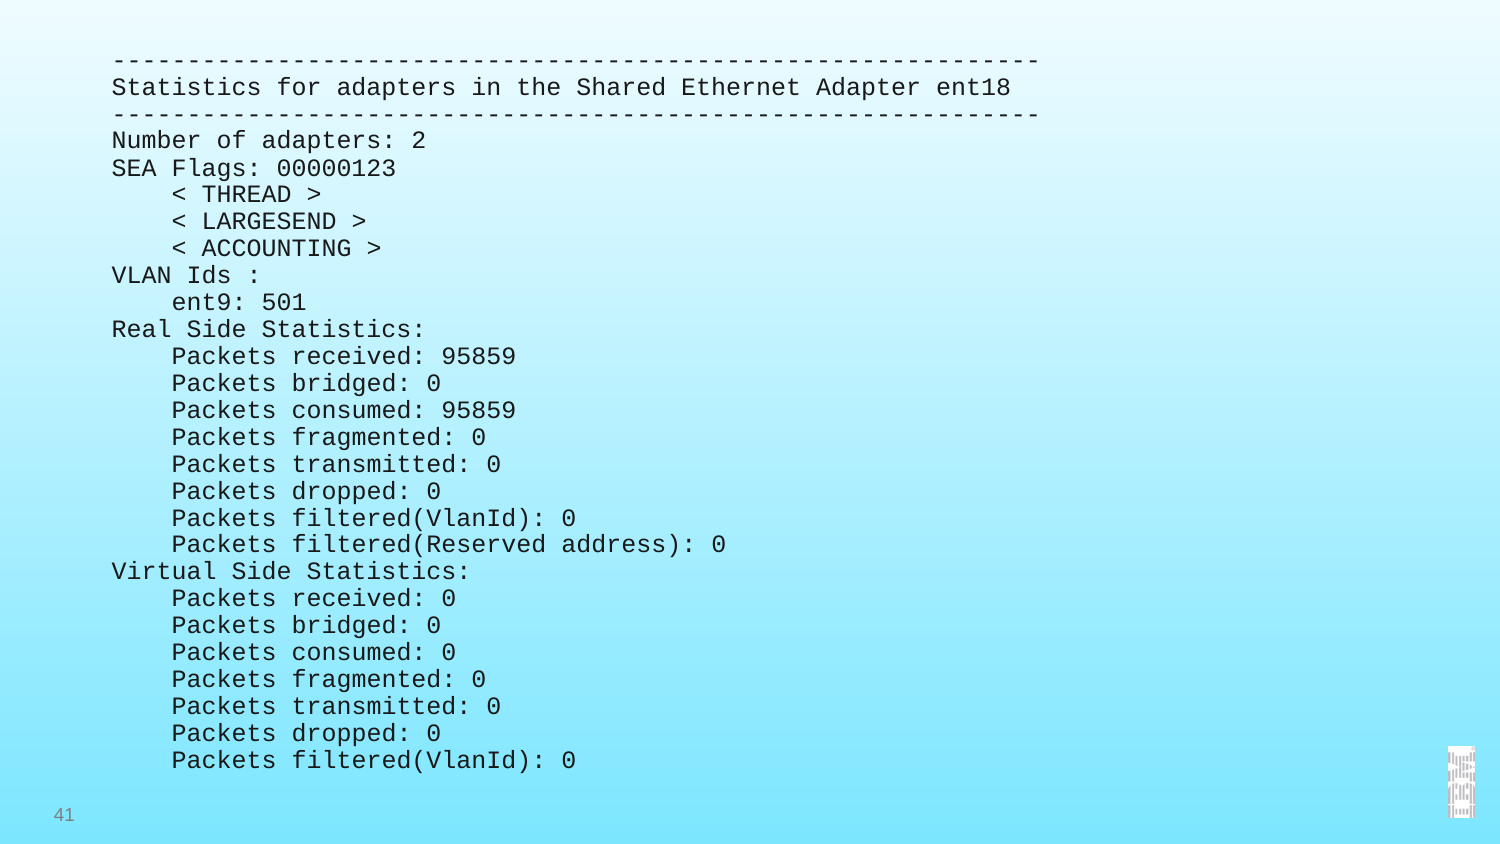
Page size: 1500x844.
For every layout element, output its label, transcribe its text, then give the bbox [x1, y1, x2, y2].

text_box -------------------------------------------------------------- Statistics for adapters in the Shared Ethernet Adapter ent18 -------------------------------------------------------------- Number of adapters: 2 SEA Flags: 00000123 < THREAD > < LARGESEND > < ACCOUNTING > VLAN Ids : ent9: 501 Real Side Statistics: Packets received: 95859 Packets bridged: 0 Packets consumed: 95859 Packets fragmented: 0 Packets transmitted: 0 Packets dropped: 0 Packets filtered(VlanId): 0 Packets filtered(Reserved address): 0 Virtual Side Statistics: Packets received: 0 Packets bridged: 0 Packets consumed: 0 Packets fragmented: 0 Packets transmitted: 0 Packets dropped: 0 Packets filtered(VlanId): 0 [96, 39, 1264, 782]
slide_number 41 [53, 802, 403, 832]
picture [1448, 746, 1475, 818]
